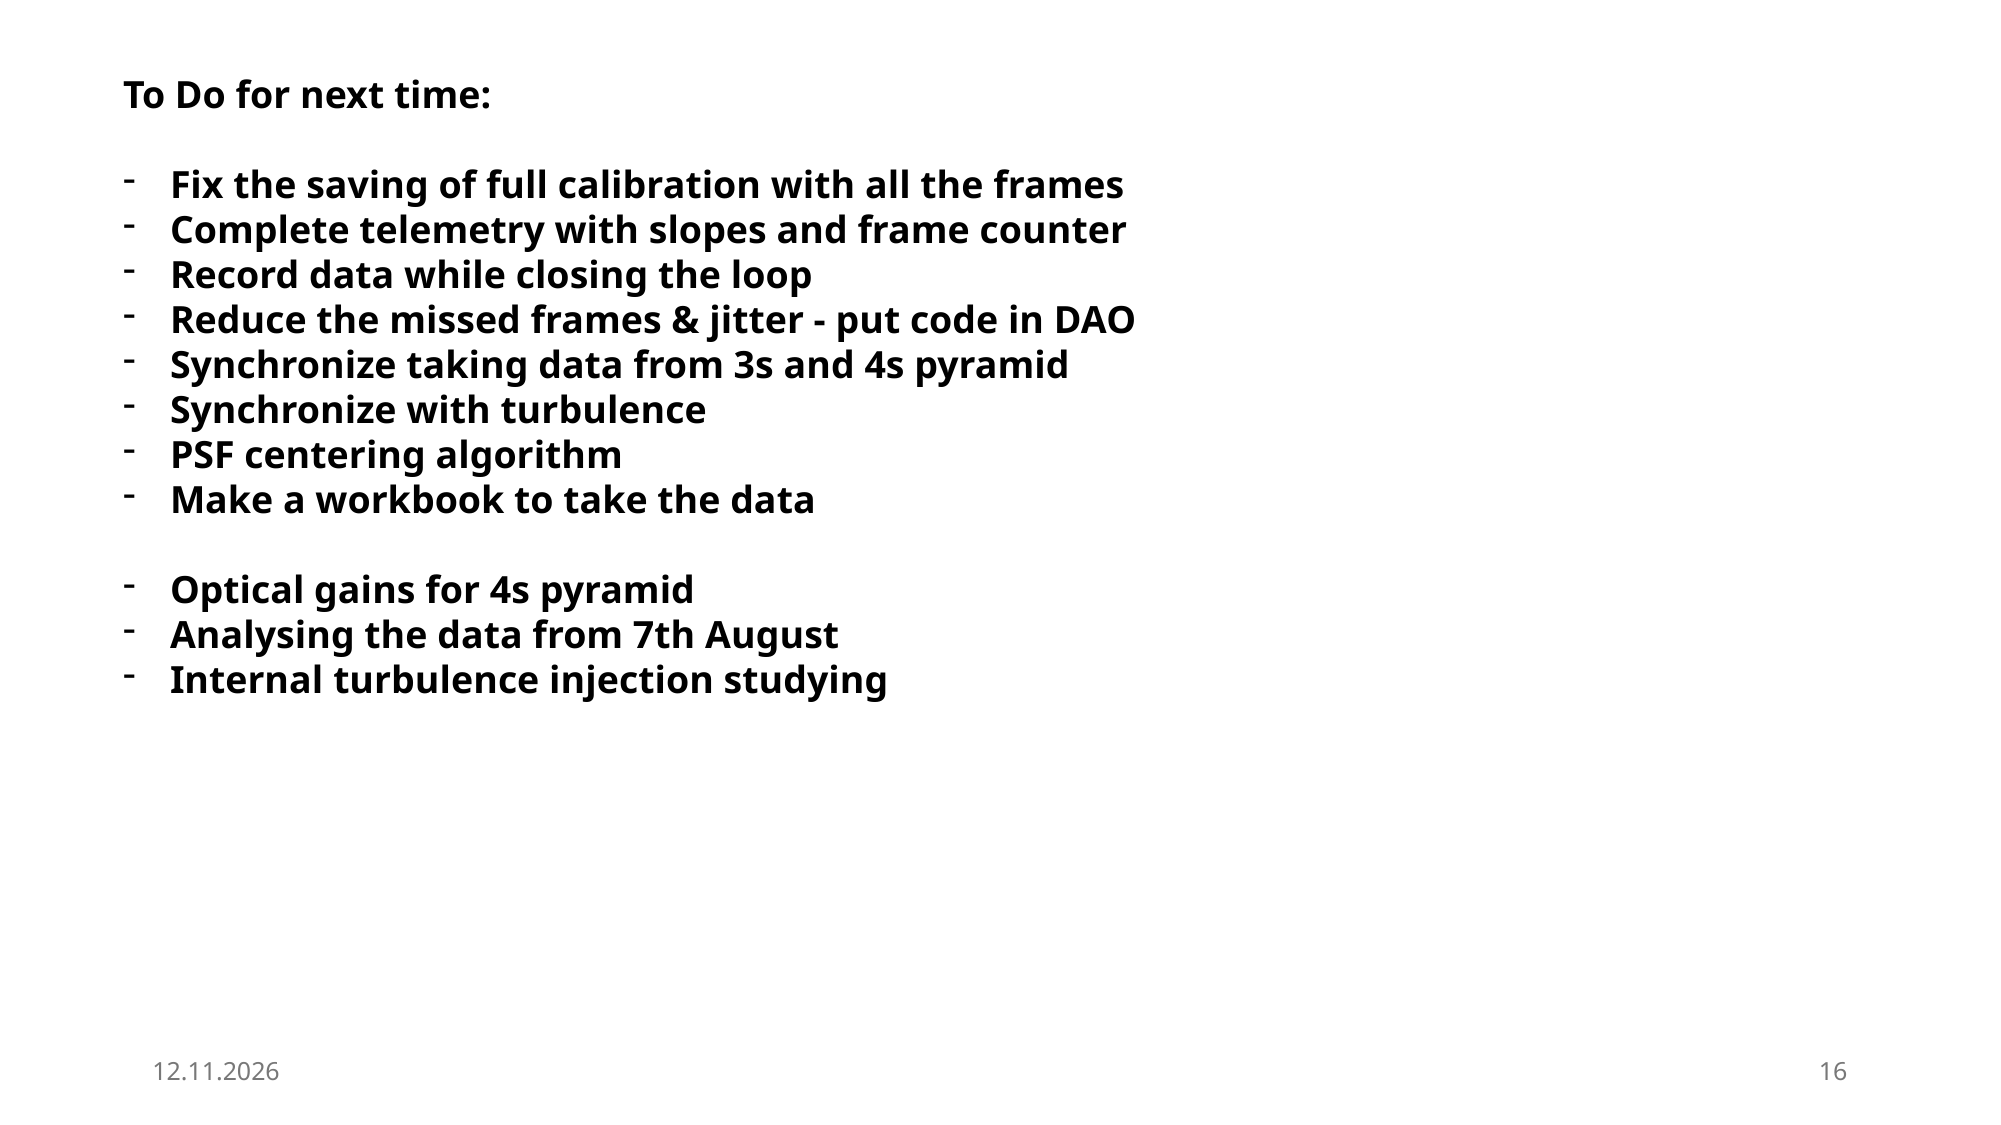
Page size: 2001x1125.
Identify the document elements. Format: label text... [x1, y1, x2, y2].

text_box To Do for next time: Fix the saving of full calibration with all the frames Complete telemetry with slopes and frame counter Record data while closing the loop Reduce the missed frames & jitter - put code in DAO Synchronize taking data from 3s and 4s pyramid Synchronize with turbulence PSF centering algorithm Make a workbook to take the data Optical gains for 4s pyramid Analysing the data from 7th August Internal turbulence injection studying [108, 63, 1153, 844]
slide_number 16 [1412, 1042, 1863, 1103]
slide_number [137, 1042, 588, 1103]
